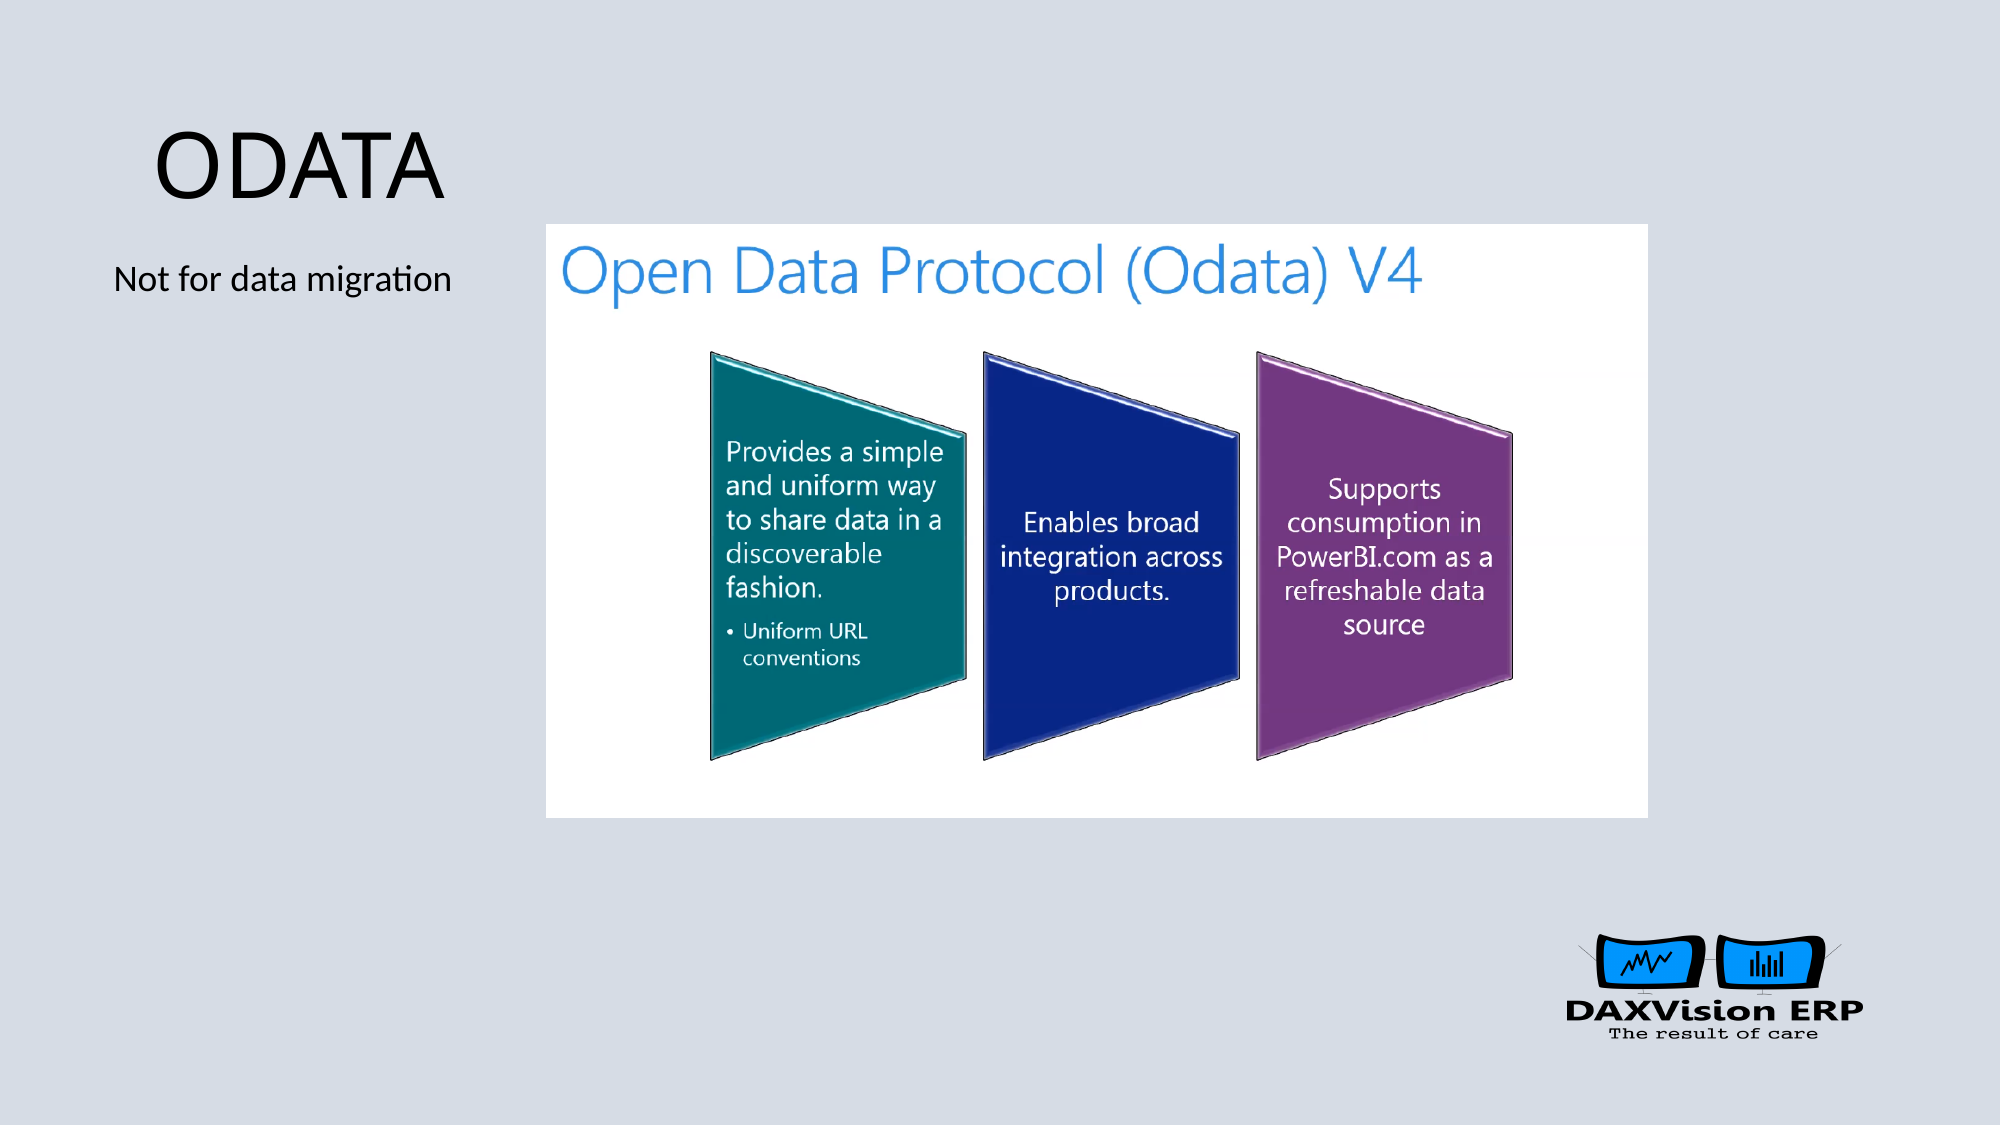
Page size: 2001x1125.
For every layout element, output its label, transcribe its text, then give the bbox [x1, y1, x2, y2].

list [546, 224, 1648, 818]
picture [1567, 925, 1863, 1103]
text_box Not for data migration [98, 246, 546, 307]
title ODATA [137, 59, 1863, 278]
